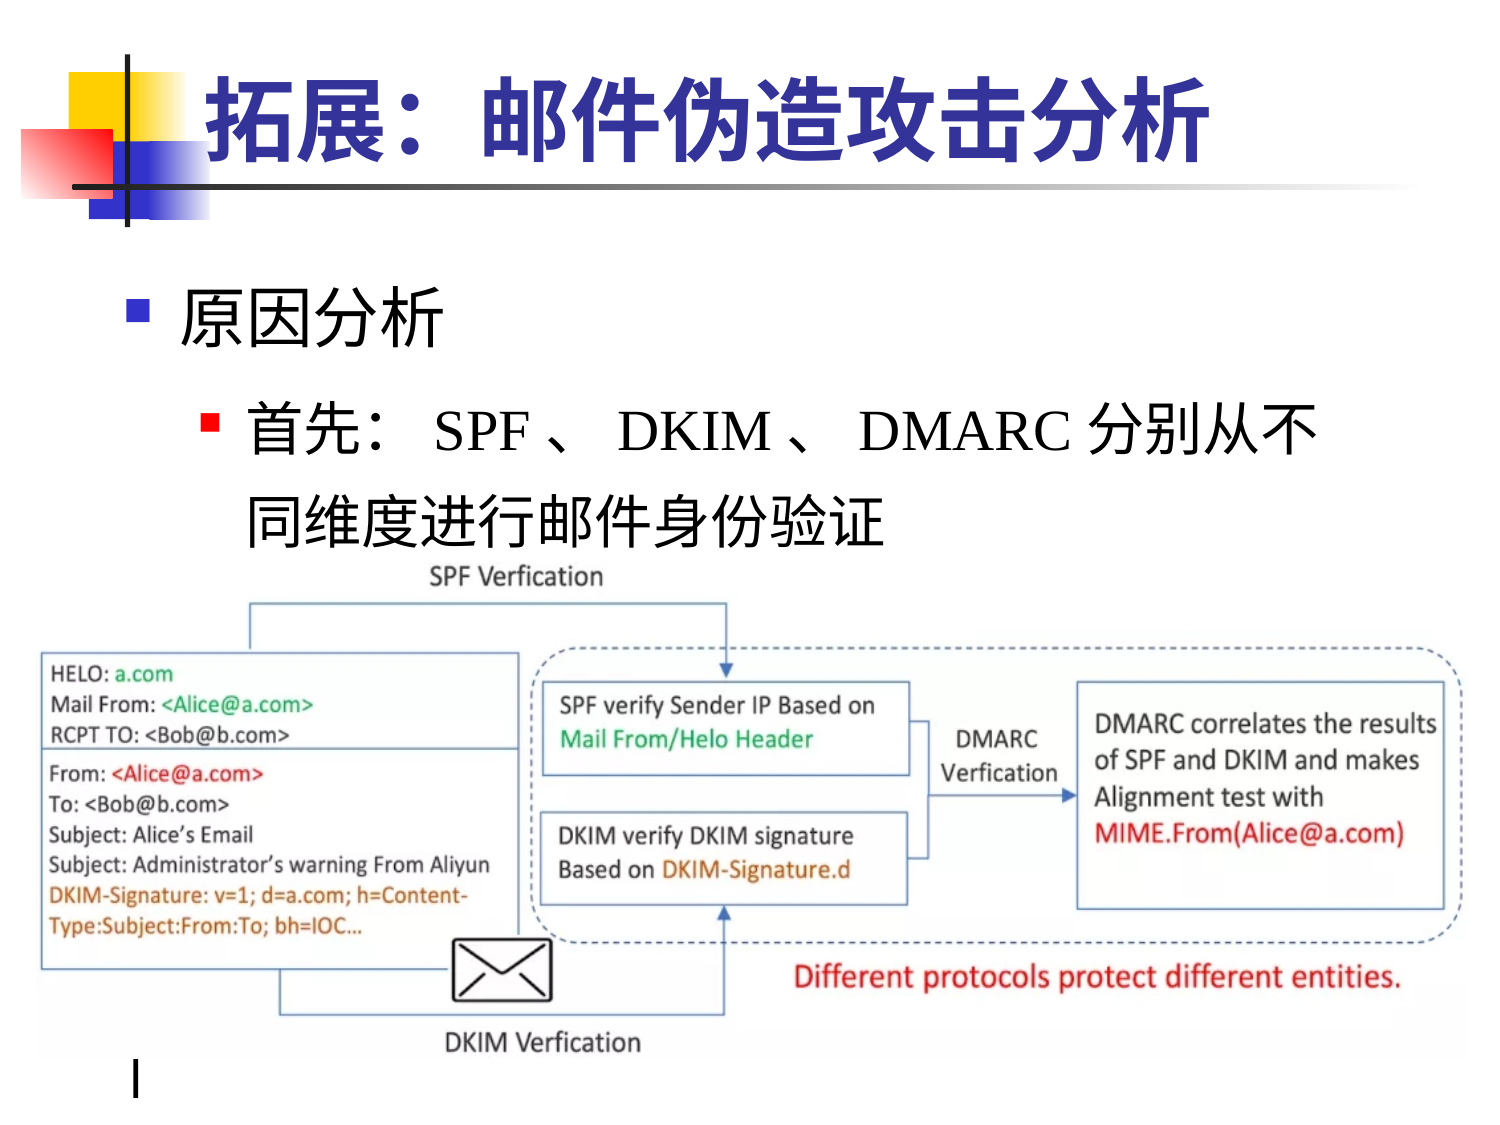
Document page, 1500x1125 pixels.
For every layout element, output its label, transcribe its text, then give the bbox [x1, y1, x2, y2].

picture [36, 562, 1468, 1059]
title 拓展：邮件伪造攻击分析 [188, 23, 1468, 181]
list 原因分析 首先：SPF、DKIM、DMARC分别从不同维度进行邮件身份验证 [107, 254, 1384, 560]
